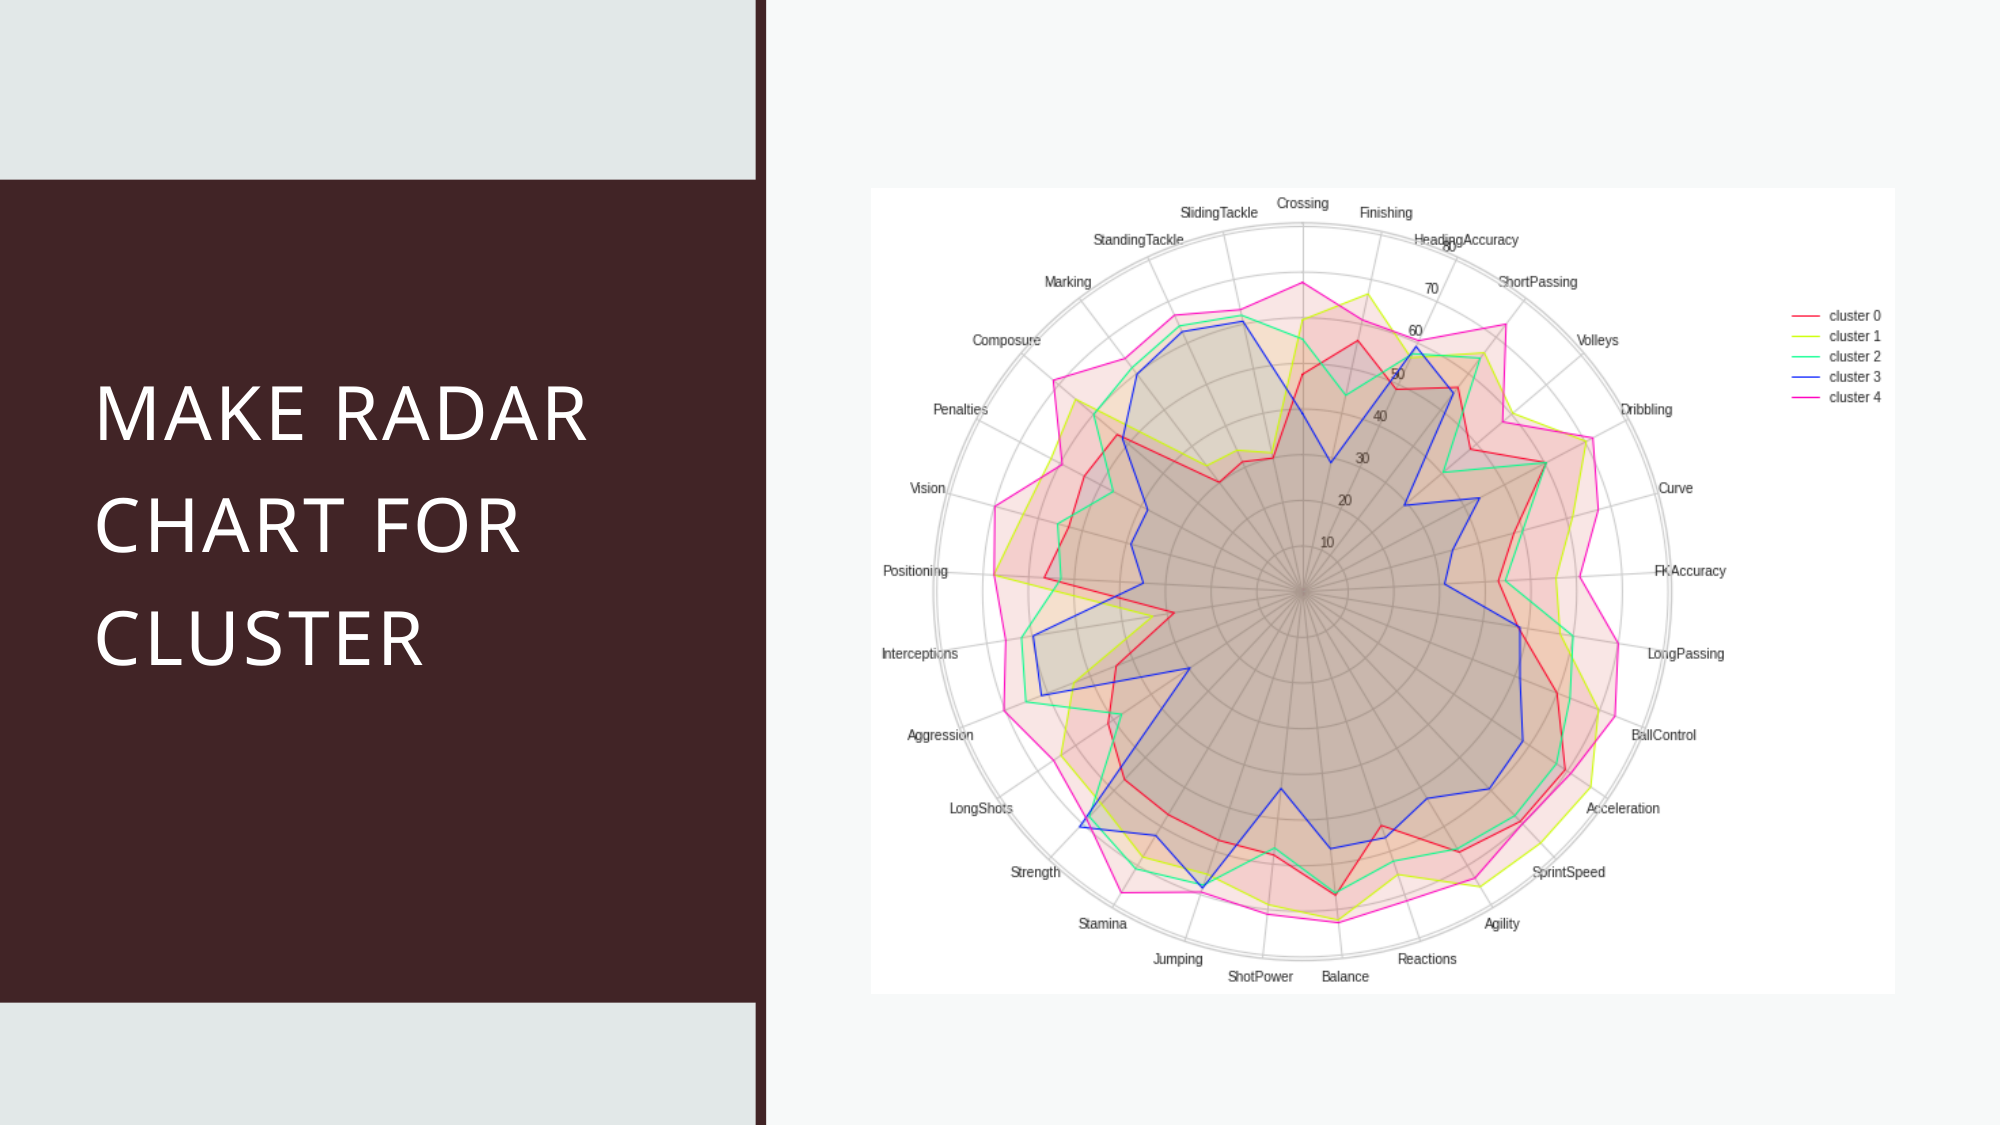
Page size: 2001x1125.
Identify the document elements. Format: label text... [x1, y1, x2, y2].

text_box [0, 179, 755, 1004]
text_box Make Radar chart FOR CLUSTER [76, 280, 692, 696]
text_box [0, 0, 755, 179]
text_box [0, 1004, 755, 1125]
text_box [755, 0, 767, 1125]
text_box [767, 0, 2000, 1125]
picture [871, 188, 1895, 995]
